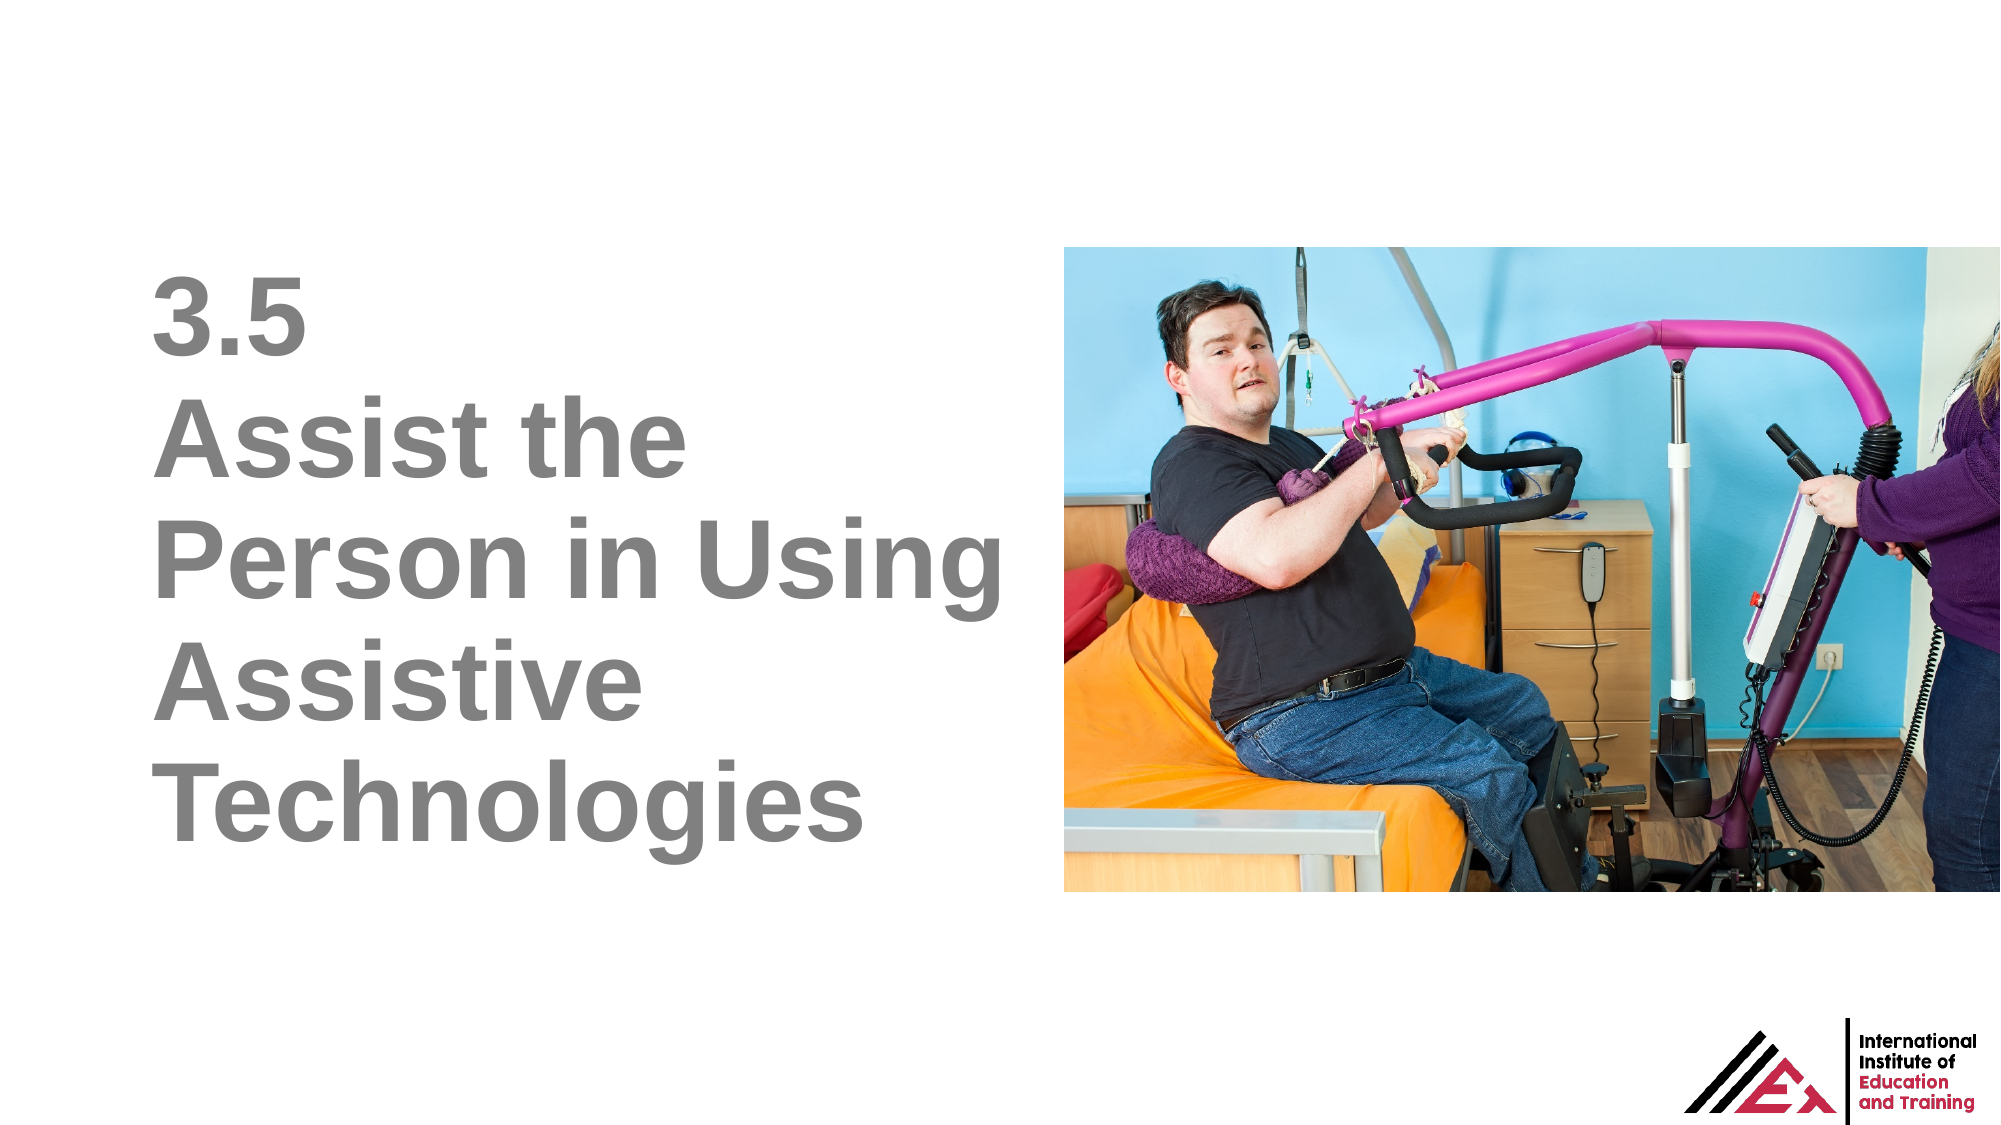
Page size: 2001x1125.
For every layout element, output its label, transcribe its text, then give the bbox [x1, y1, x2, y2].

title 3.5 Assist the Person in Using Assistive Technologies [136, 134, 1064, 991]
picture [1064, 247, 2000, 892]
picture [1683, 1018, 1976, 1125]
